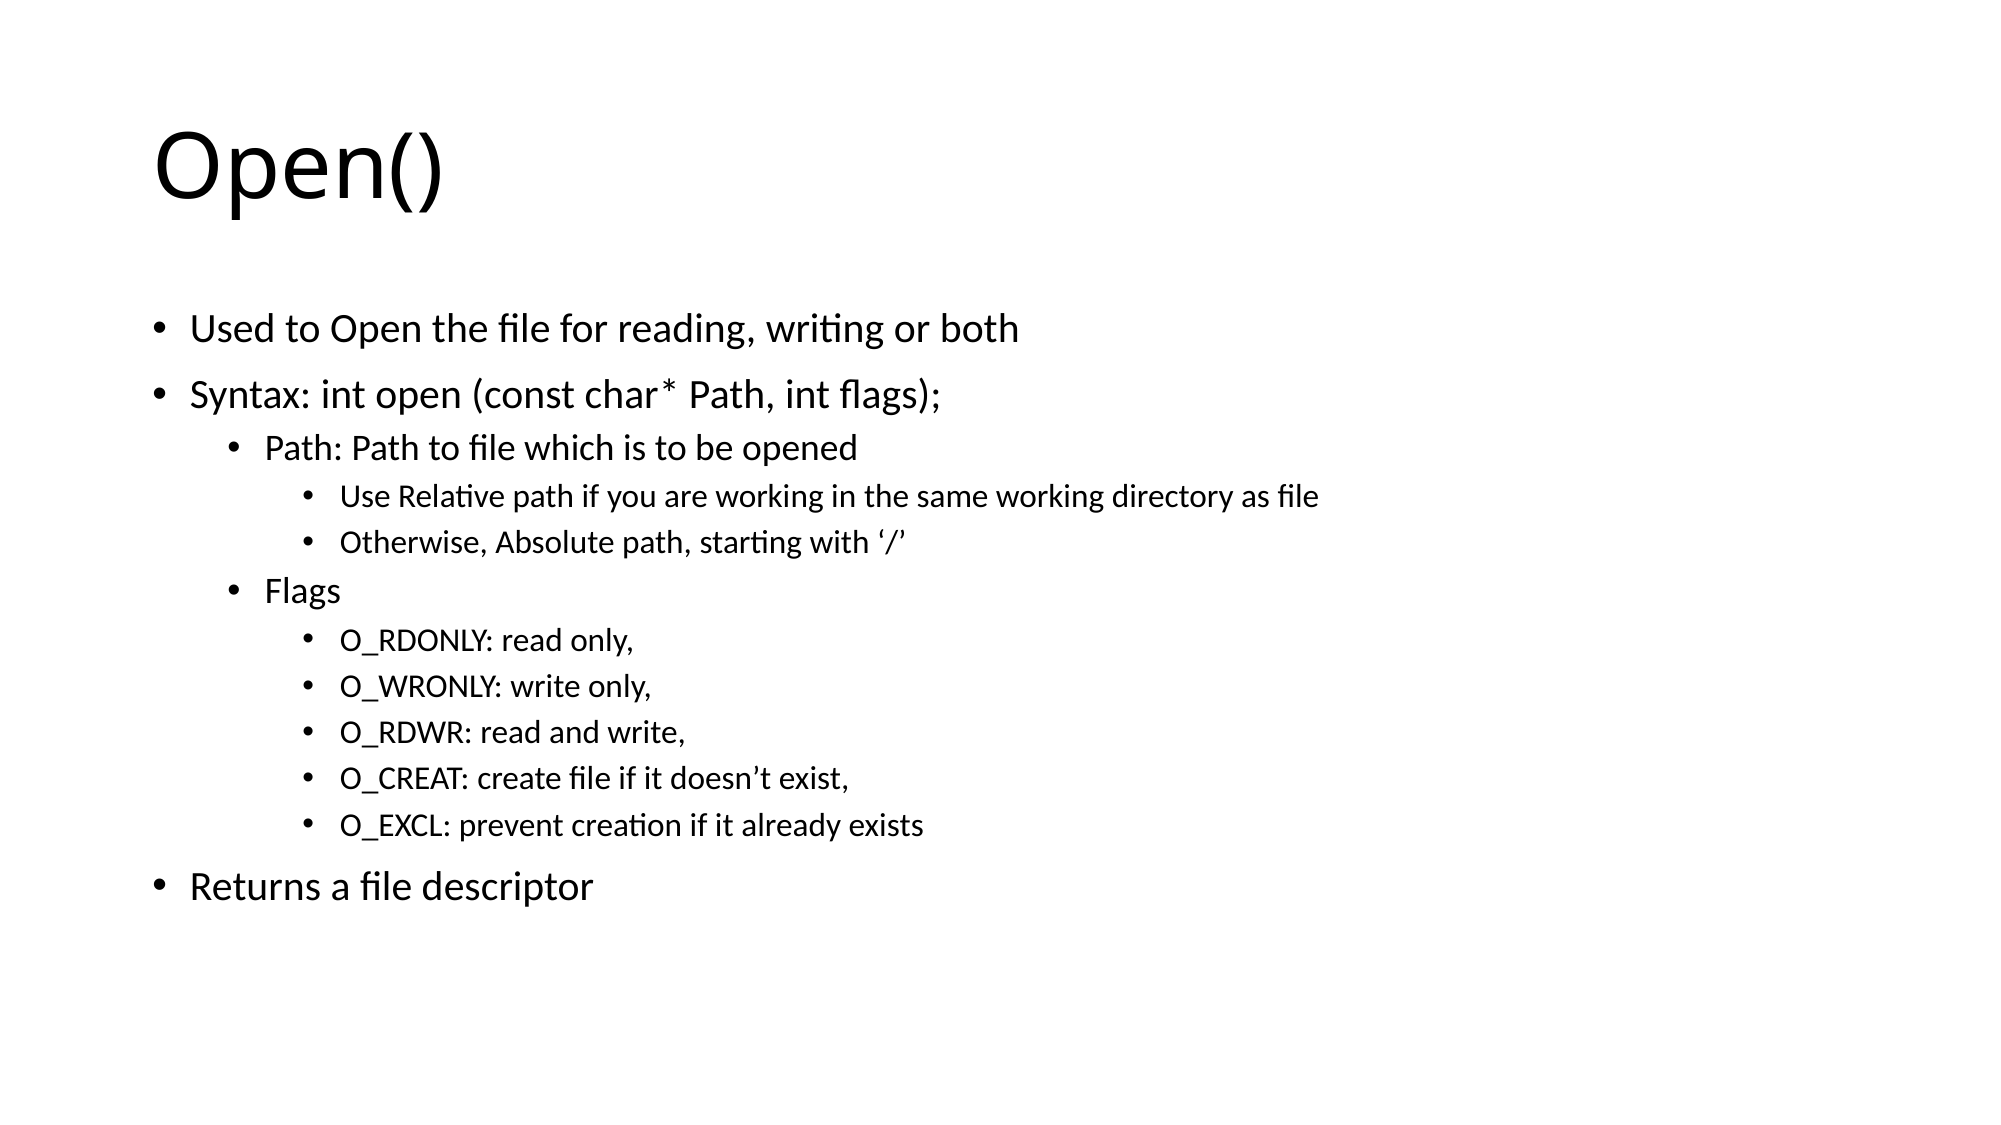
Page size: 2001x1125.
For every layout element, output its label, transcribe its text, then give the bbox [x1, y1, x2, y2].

list Used to Open the file for reading, writing or both Syntax: int open (const char* Path, int flags); Path: Path to file which is to be opened Use Relative path if you are working in the same working directory as file Otherwise, Absolute path, starting with ‘/’ Flags O_RDONLY: read only, O_WRONLY: write only, O_RDWR: read and write, O_CREAT: create file if it doesn’t exist, O_EXCL: prevent creation if it already exists Returns a file descriptor [137, 299, 1863, 1014]
title Open() [137, 59, 1863, 278]
